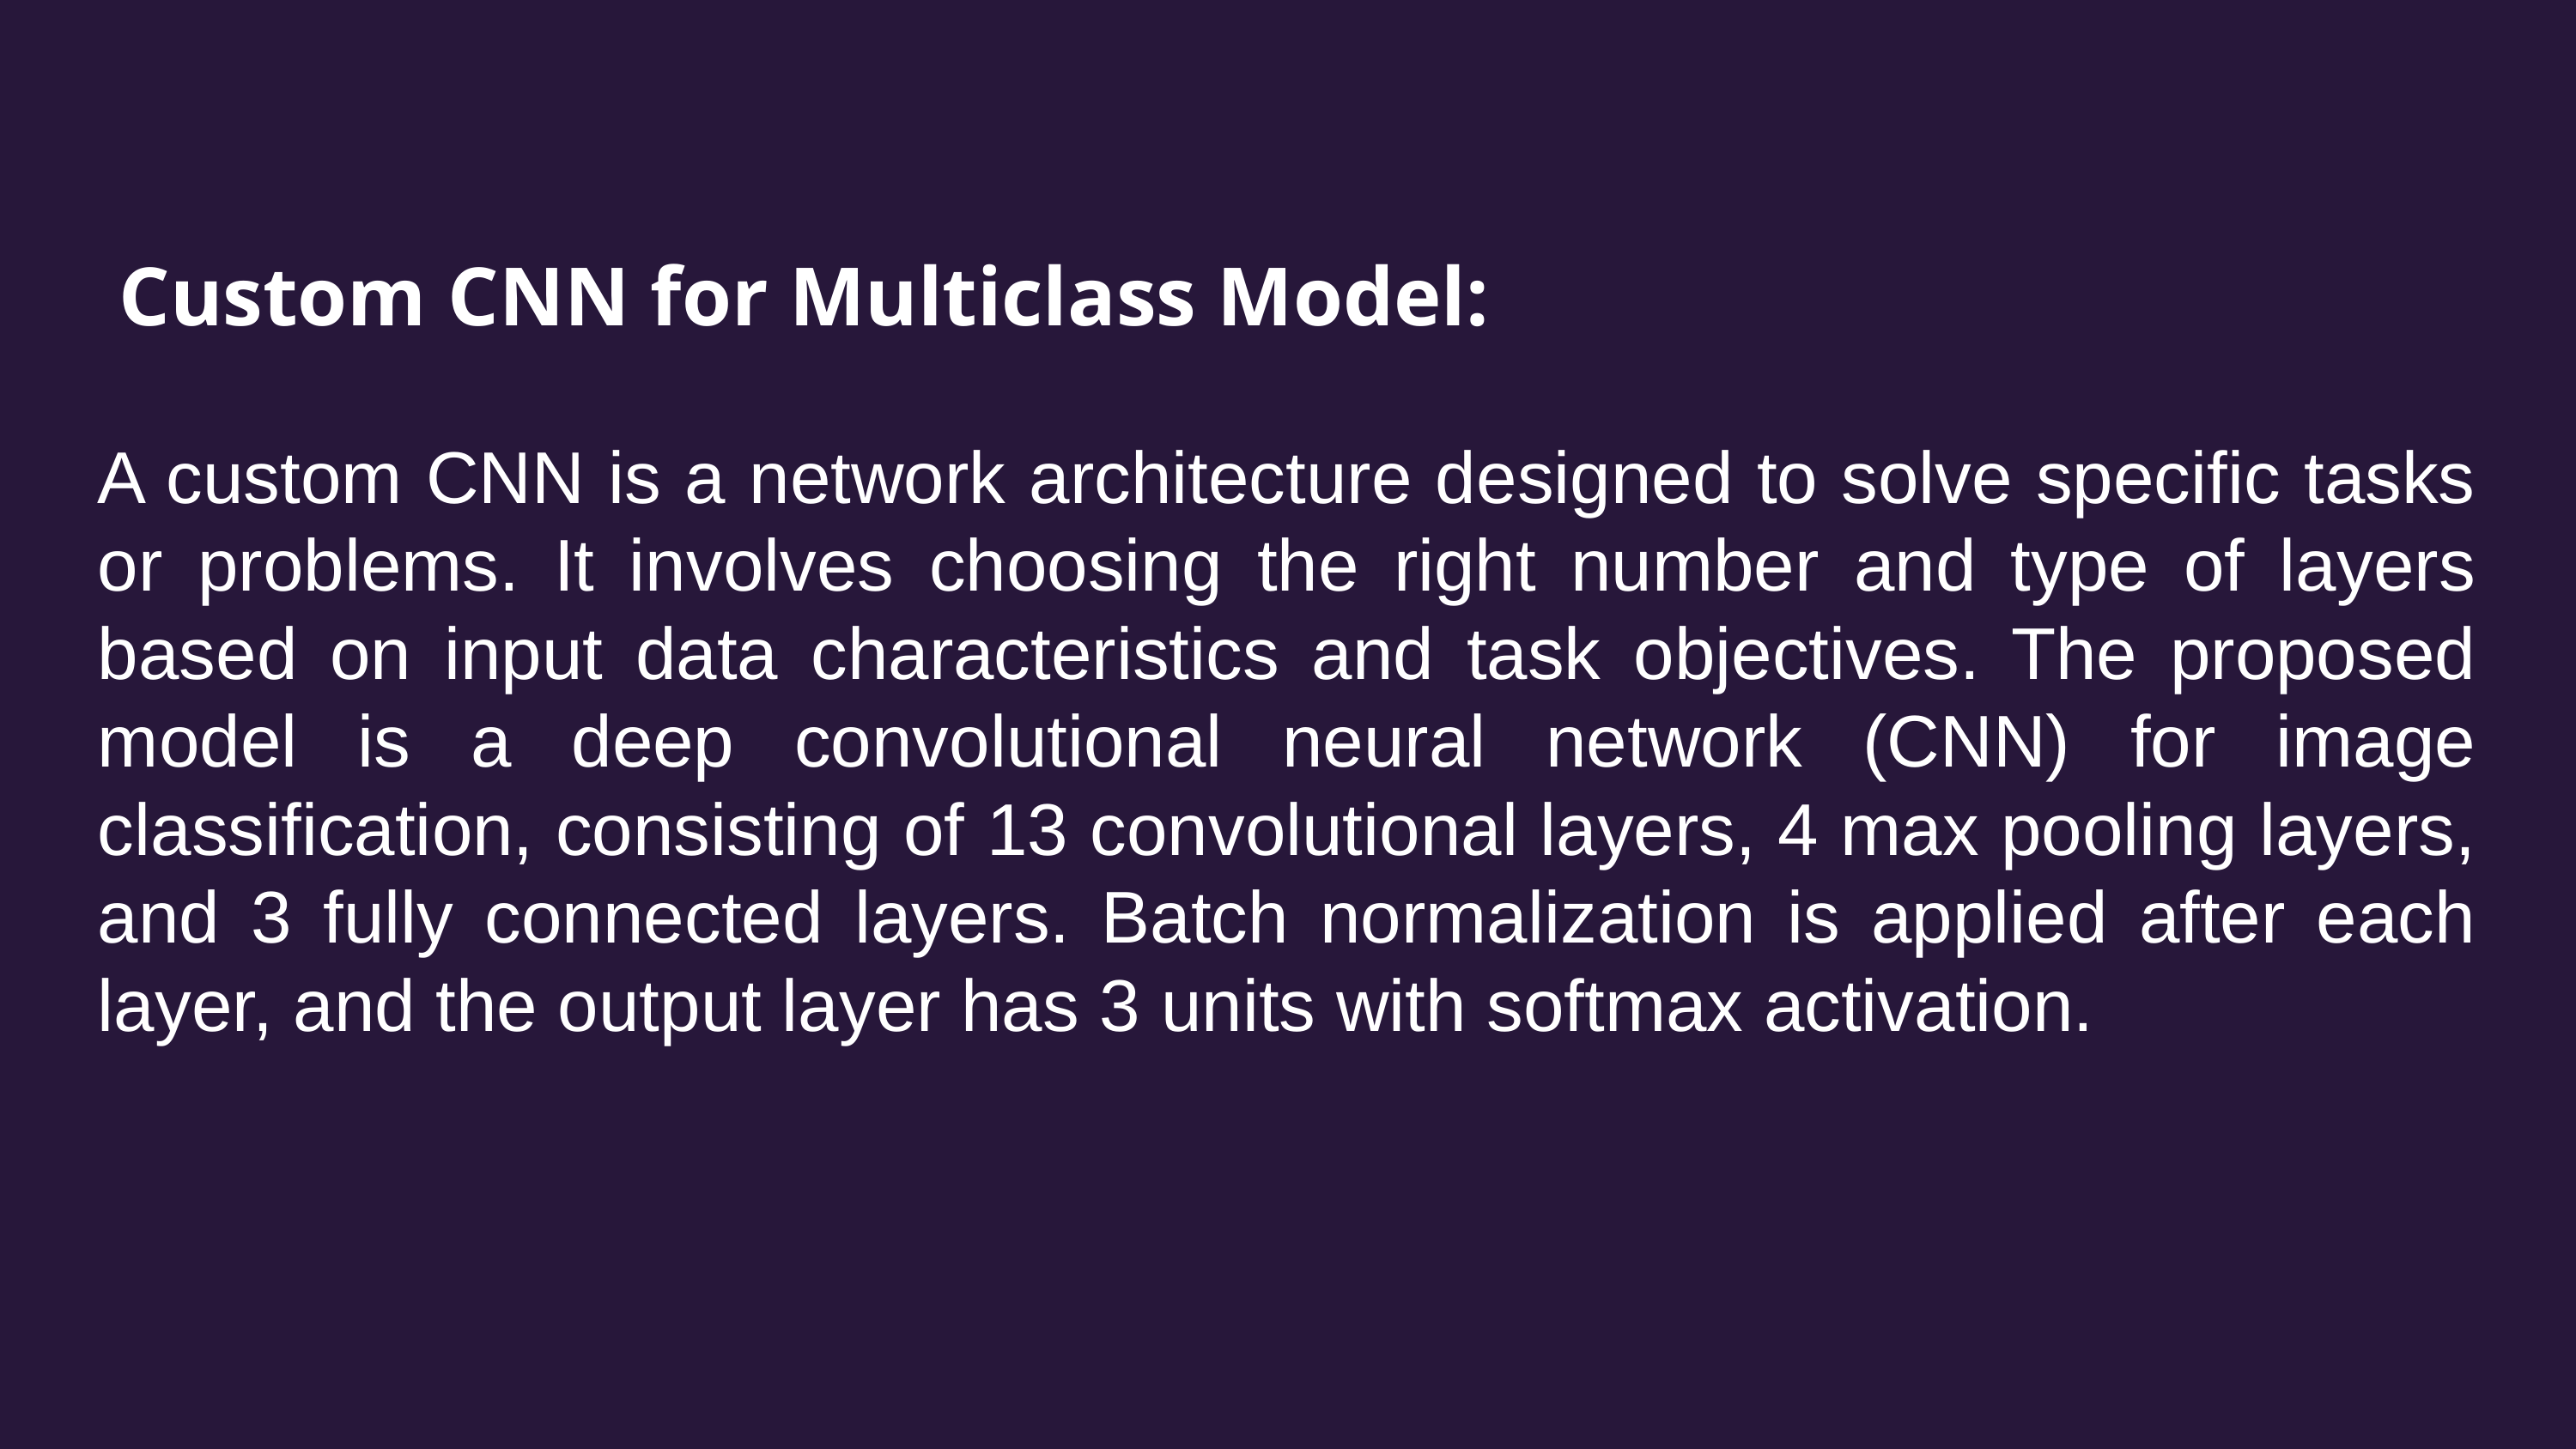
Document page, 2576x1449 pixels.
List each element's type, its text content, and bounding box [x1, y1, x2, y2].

text_box Custom CNN for Multiclass Model: A custom CNN is a network architecture designed to solve specific tasks or problems. It involves choosing the right number and type of layers based on input data characteristics and task objectives. The proposed model is a deep convolutional neural network (CNN) for image classification, consisting of 13 convolutional layers, 4 max pooling layers, and 3 fully connected layers. Batch normalization is applied after each layer, and the output layer has 3 units with softmax activation. [97, 245, 2478, 1373]
